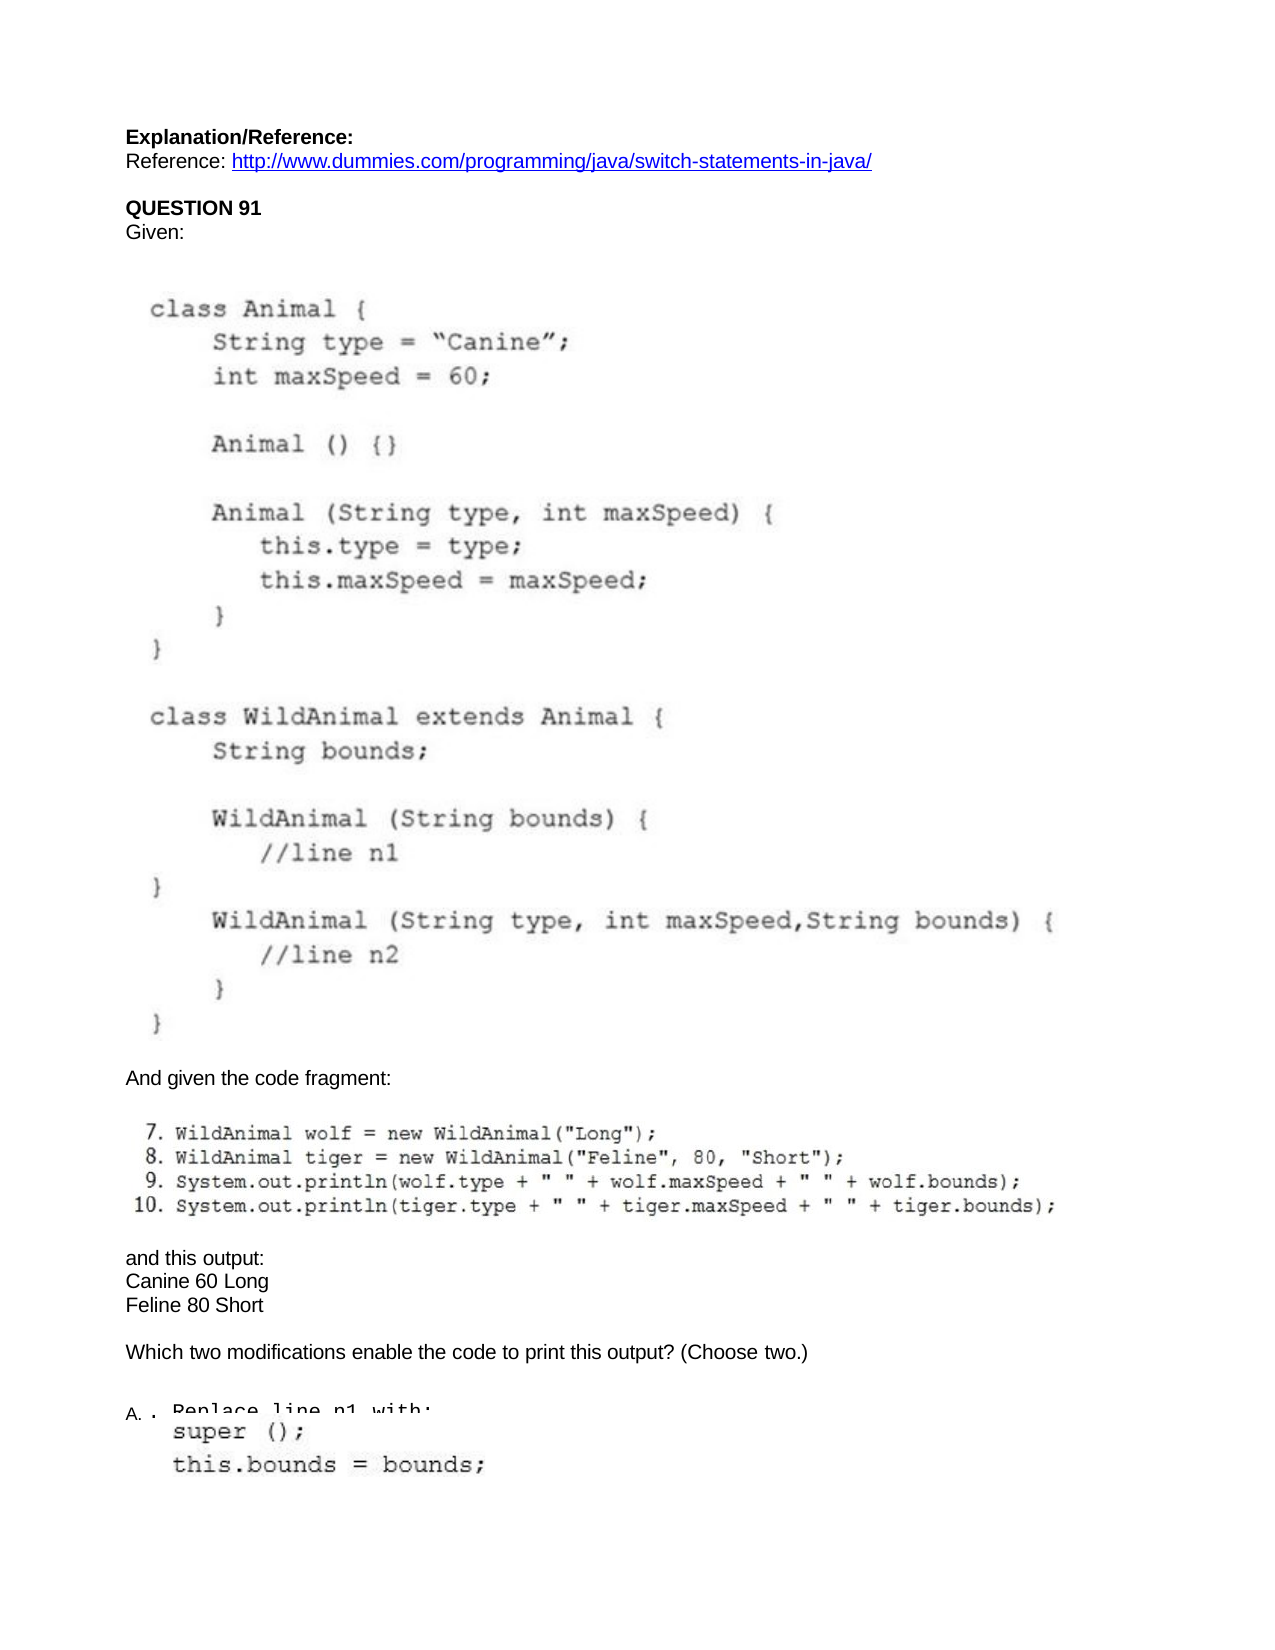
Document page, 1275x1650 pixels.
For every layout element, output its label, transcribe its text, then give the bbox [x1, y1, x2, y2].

text_box Explanation/Reference: Reference: http://www.dummies.com/programming/java/switch-statements-in-java/ QUESTION 91 Given: [123, 122, 887, 244]
text_box [131, 1121, 1058, 1222]
text_box [148, 291, 1059, 1041]
text_box and this output: Canine 60 Long Feline 80 Short Which two modifications enable the code to print this output? (Choose two.) A. . Replace line n1 with: [121, 1243, 824, 1425]
text_box [172, 1413, 486, 1477]
text_box And given the code fragment: [123, 1062, 399, 1090]
